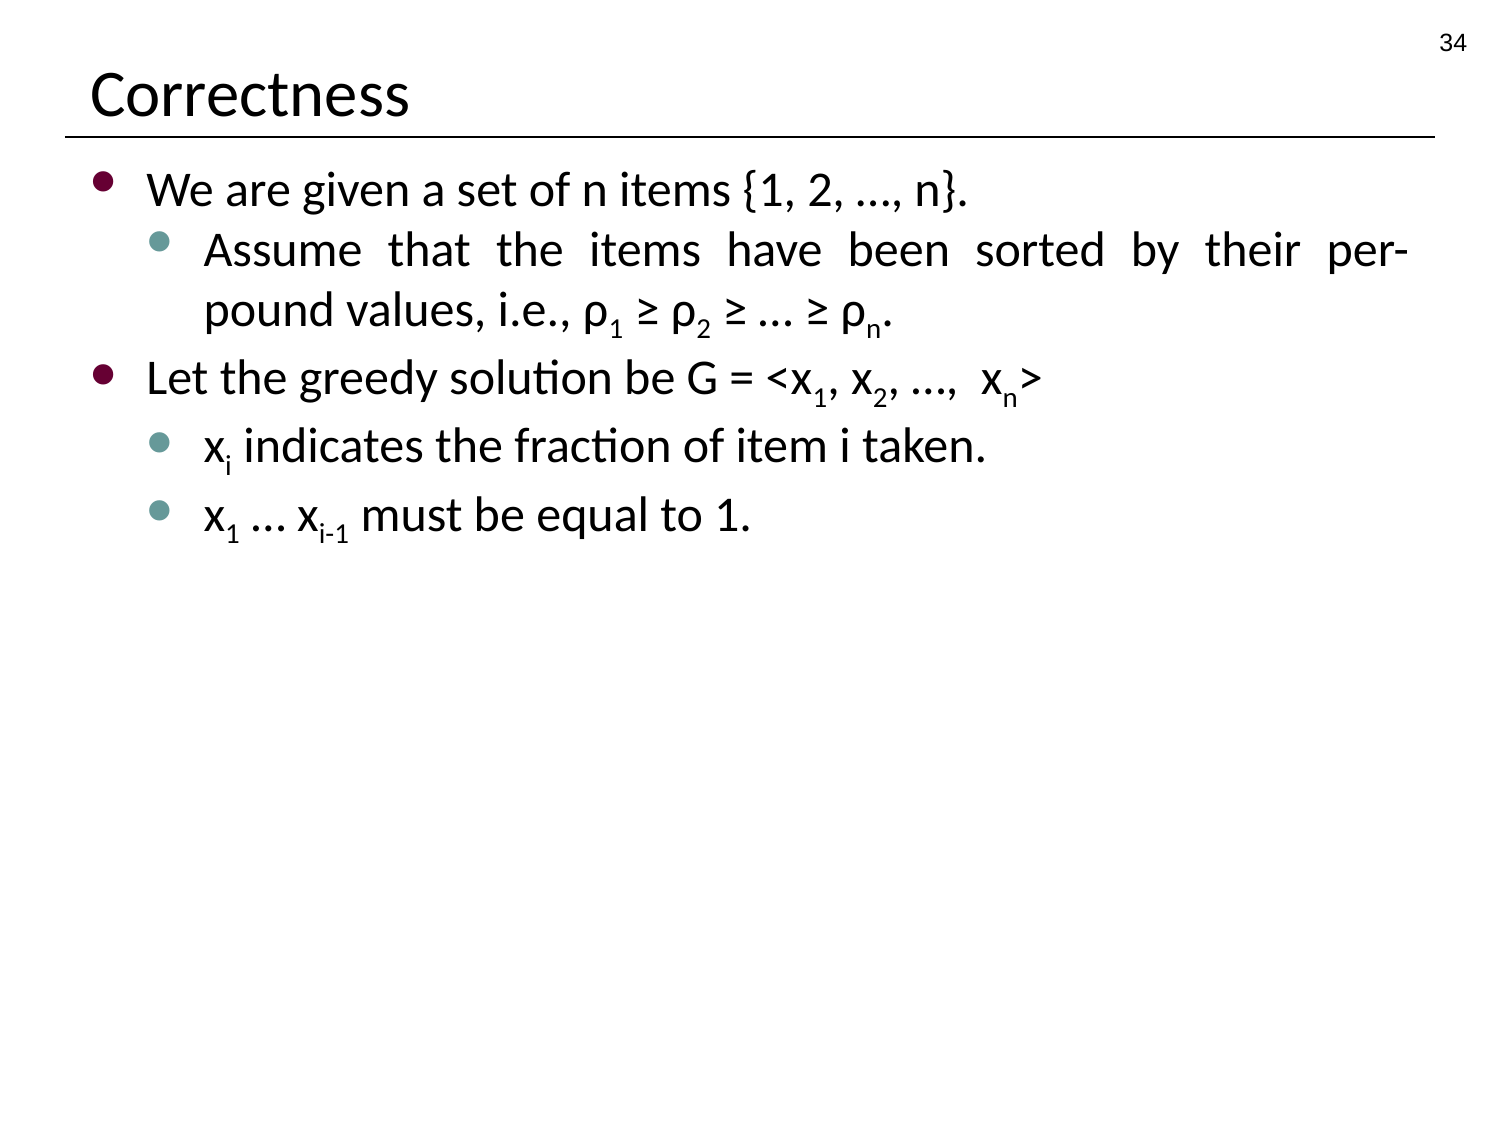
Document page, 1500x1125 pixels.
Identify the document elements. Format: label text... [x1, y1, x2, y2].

slide_number 34 [1131, 18, 1483, 62]
list We are given a set of n items {1, 2, …, n}. Assume that the items have been sorted by their per-pound values, i.e., ρ1 ≥ ρ2 ≥ … ≥ ρn. Let the greedy solution be G = <x1, x2, …, xn> xi indicates the fraction of item i taken. x1 … xi-1 must be equal to 1. [75, 148, 1425, 1094]
title Correctness [75, 20, 1425, 138]
